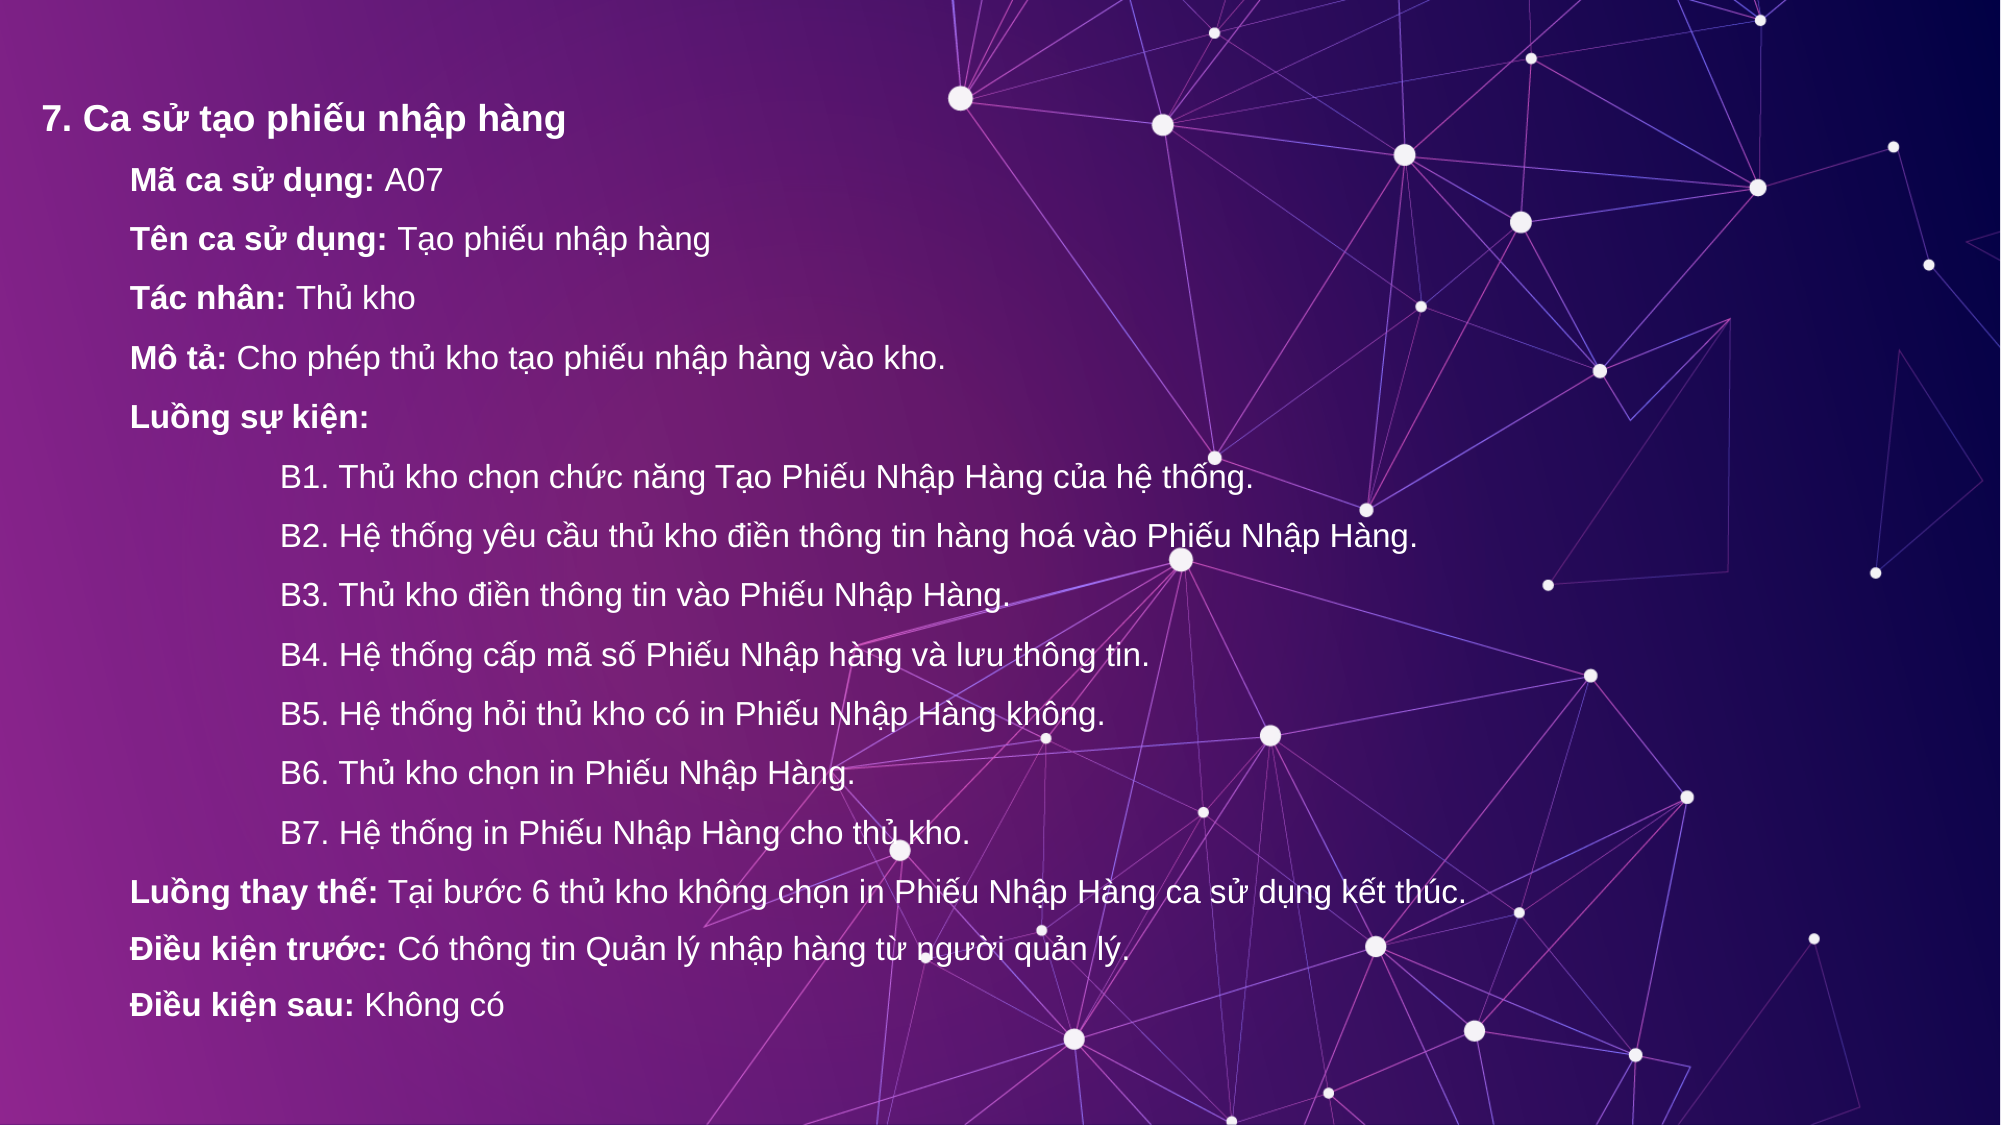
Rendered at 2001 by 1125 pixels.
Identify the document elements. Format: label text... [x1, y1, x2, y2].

picture [0, 0, 2001, 1125]
text_box 7. Ca sử tạo phiếu nhập hàng Mã ca sử dụng: A07 Tên ca sử dụng: Tạo phiếu nhập hàng Tác nhân: Thủ kho Mô tả: Cho phép thủ kho tạo phiếu nhập hàng vào kho. Luồng sự kiện: B1. Thủ kho chọn chức năng Tạo Phiếu Nhập Hàng của hệ thống. B2. Hệ thống yêu cầu thủ kho điền thông tin hàng hoá vào Phiếu Nhập Hàng. B3. Thủ kho điền thông tin vào Phiếu Nhập Hàng. B4. Hệ thống cấp mã số Phiếu Nhập hàng và lưu thông tin. B5. Hệ thống hỏi thủ kho có in Phiếu Nhập Hàng không. B6. Thủ kho chọn in Phiếu Nhập Hàng. B7. Hệ thống in Phiếu Nhập Hàng cho thủ kho. Luồng thay thế: Tại bước 6 thủ kho không chọn in Phiếu Nhập Hàng ca sử dụng kết thúc. Điều kiện trước: Có thông tin Quản lý nhập hàng từ người quản lý. Điều kiện sau: Không có [26, 83, 1974, 1031]
